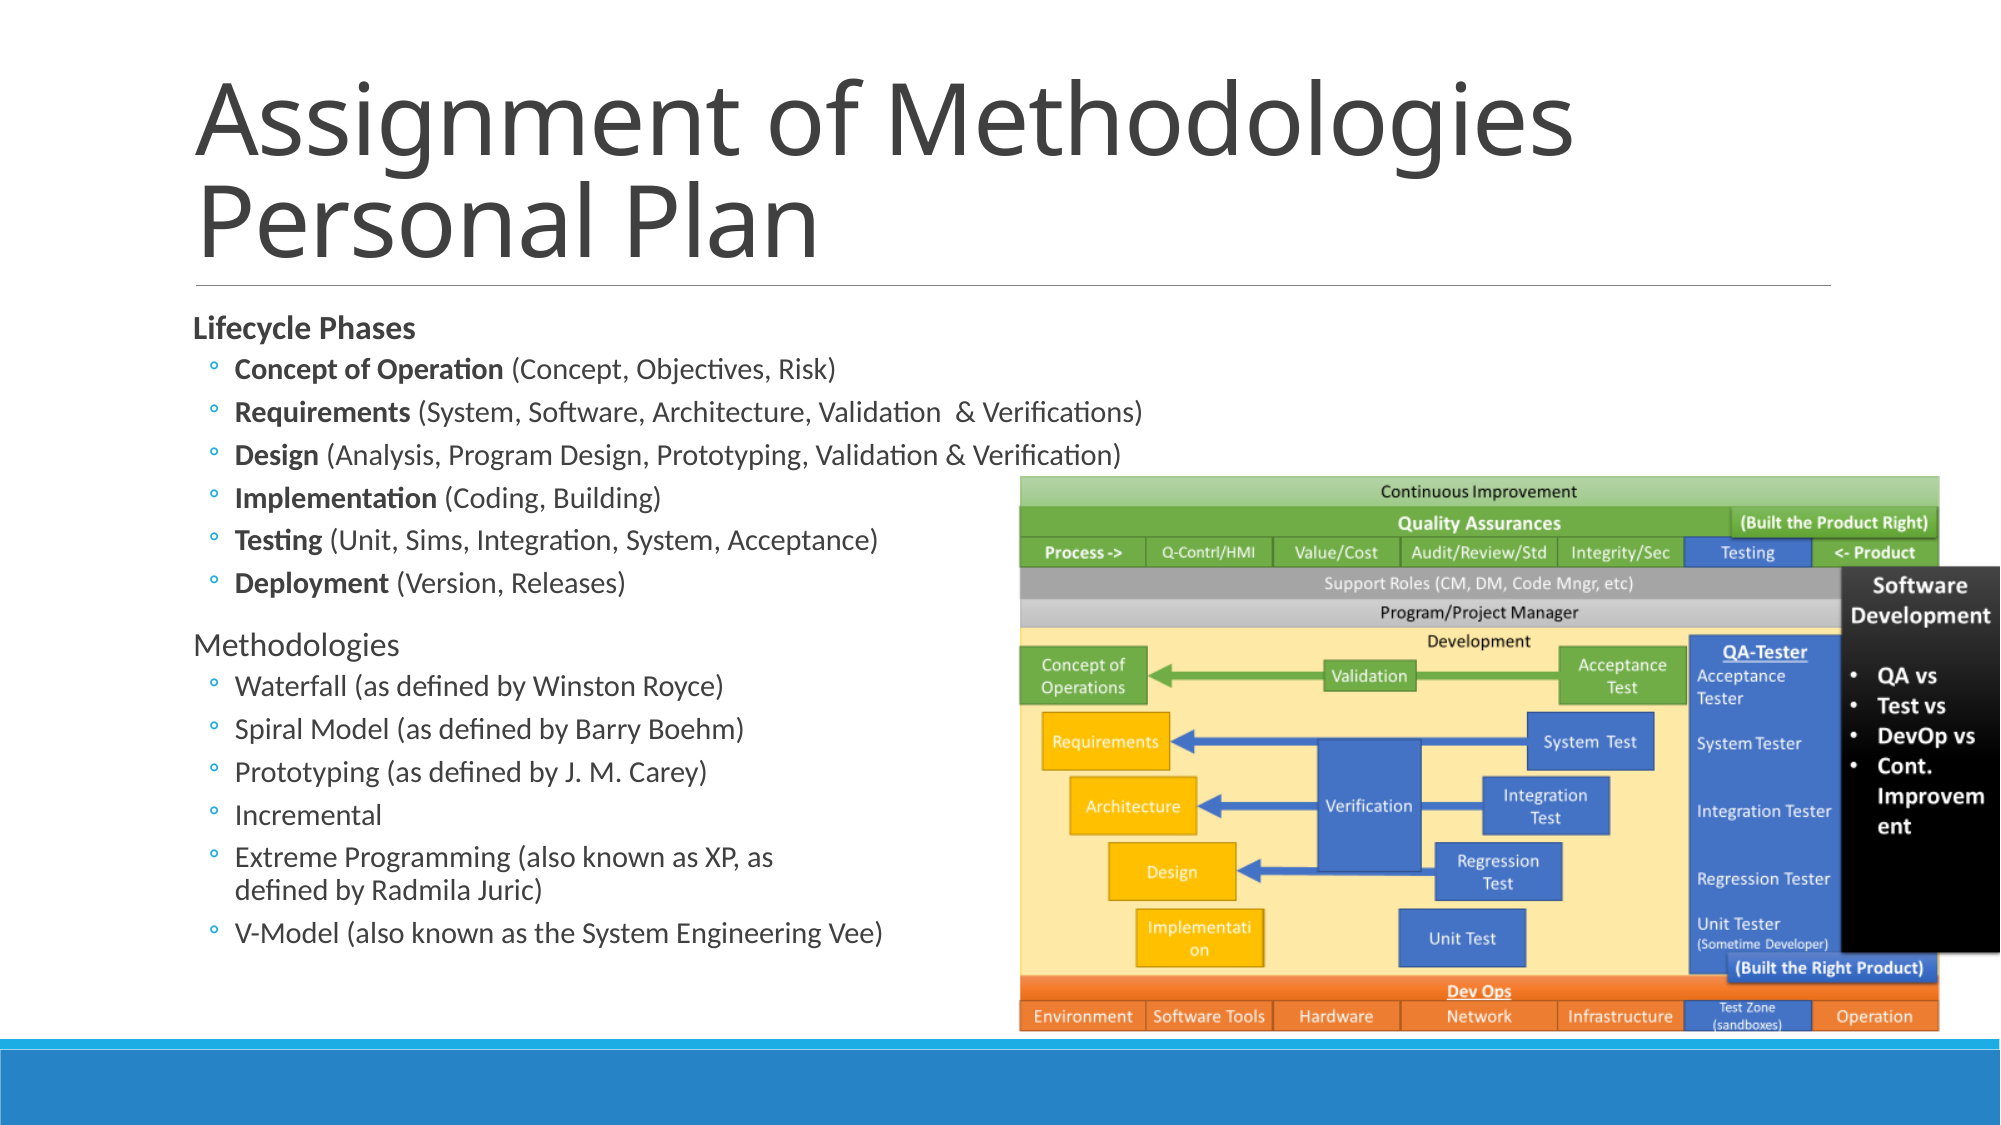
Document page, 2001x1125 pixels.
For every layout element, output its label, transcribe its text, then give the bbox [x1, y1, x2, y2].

title Assignment of Methodologies Personal Plan [180, 47, 1830, 285]
picture [999, 475, 2000, 1039]
list Lifecycle Phases Concept of Operation (Concept, Objectives, Risk) Requirements (System, Software, Architecture, Validation & Verifications) Design (Analysis, Program Design, Prototyping, Validation & Verification) Implementation (Coding, Building) Testing (Unit, Sims, Integration, System, Acceptance) Deployment (Version, Releases) Methodologies Waterfall (as defined by Winston Royce) Spiral Model (as defined by Barry Boehm) Prototyping (as defined by J. M. Carey) Incremental Extreme Programming (also known as XP, as defined by Radmila Juric) V-Model (also known as the System Engineering Vee) [180, 302, 1830, 963]
